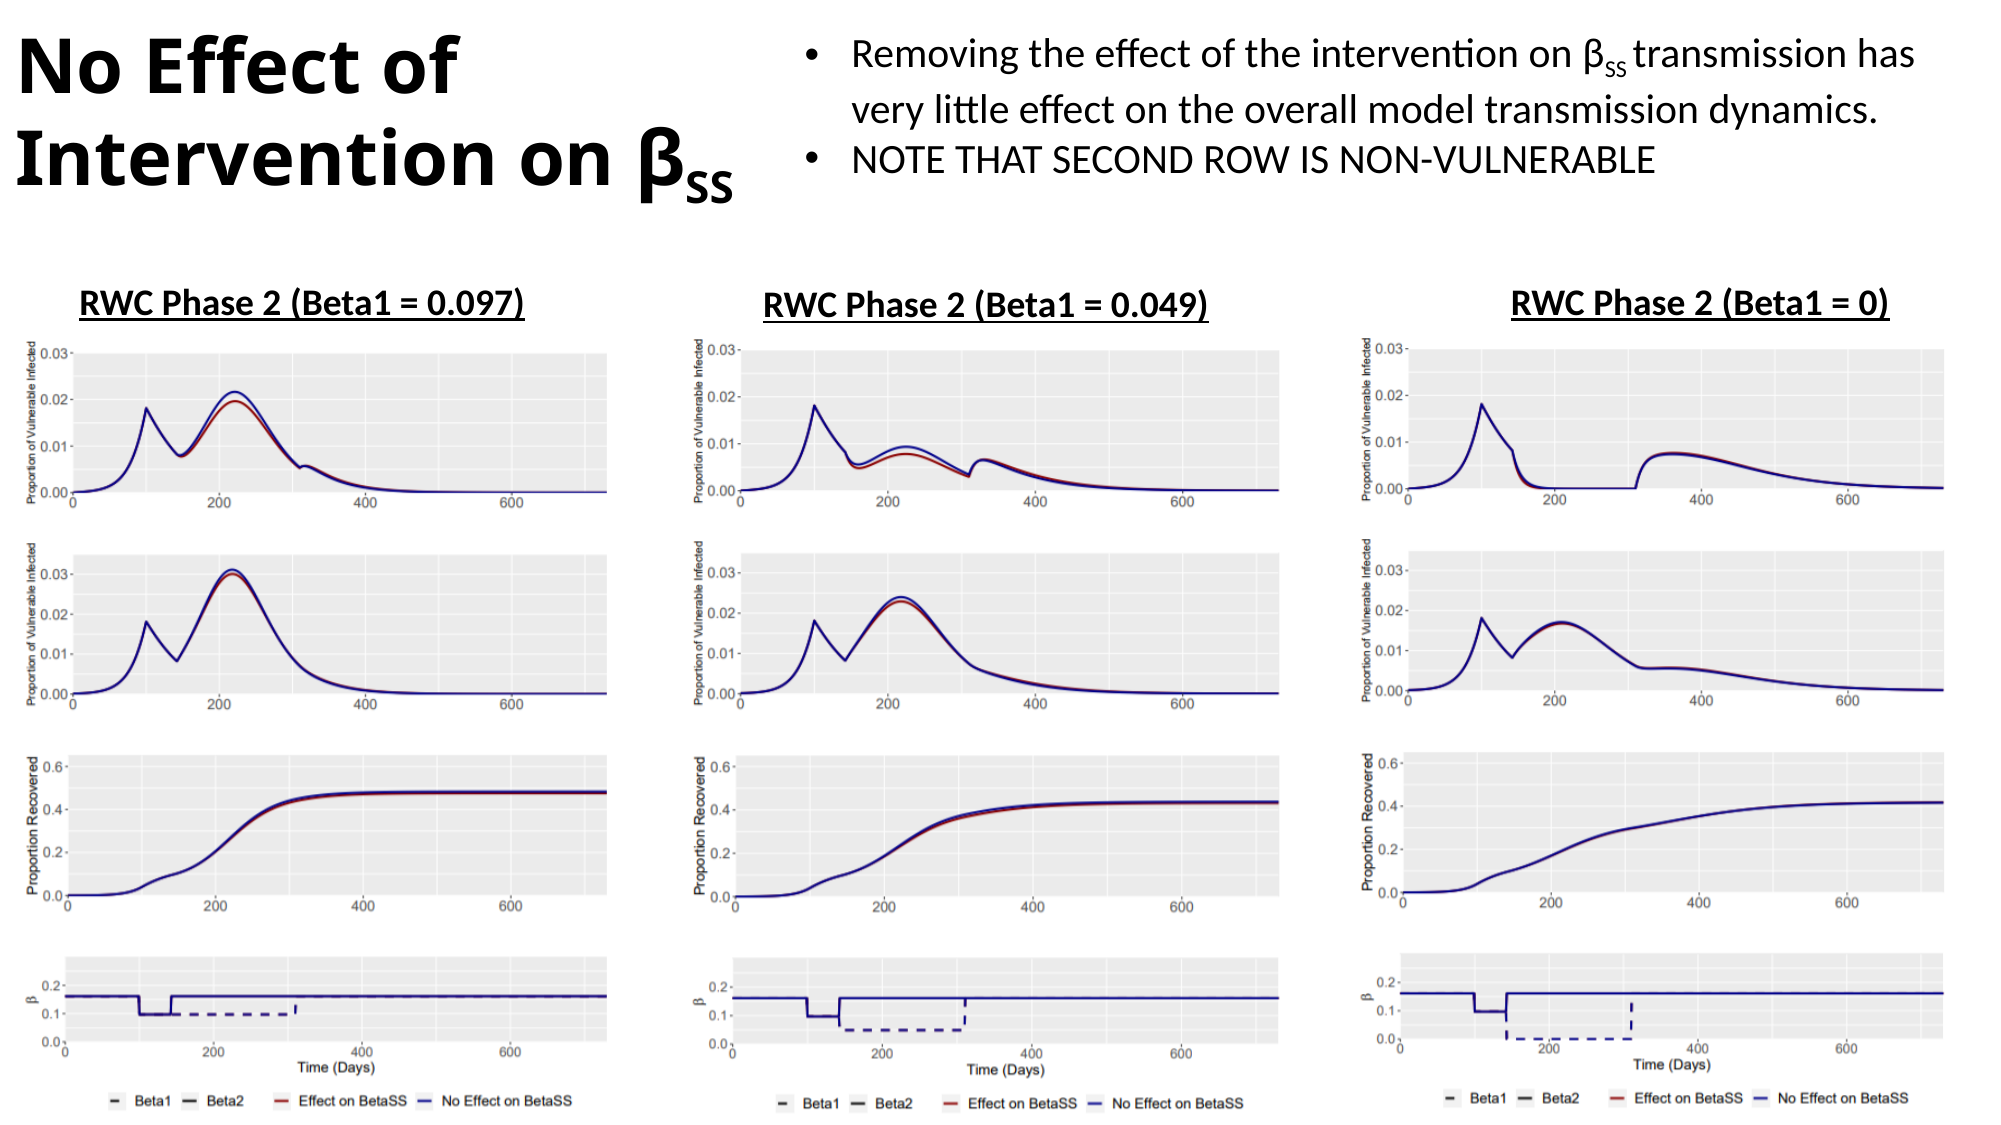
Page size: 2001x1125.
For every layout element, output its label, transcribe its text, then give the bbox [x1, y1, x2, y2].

text_box Removing the effect of the intervention on βSS transmission has very little effect on the overall model transmission dynamics. NOTE THAT SECOND ROW IS NON-VULNERABLE [789, 18, 1955, 240]
picture [1352, 334, 1955, 1120]
text_box RWC Phase 2 (Beta1 = 0.049) [748, 273, 1237, 333]
picture [13, 334, 617, 1120]
text_box RWC Phase 2 (Beta1 = 0.097) [64, 270, 554, 331]
picture [683, 334, 1287, 1119]
text_box No Effect of Intervention on βSS [0, 0, 750, 232]
text_box RWC Phase 2 (Beta1 = 0) [1496, 270, 1985, 331]
